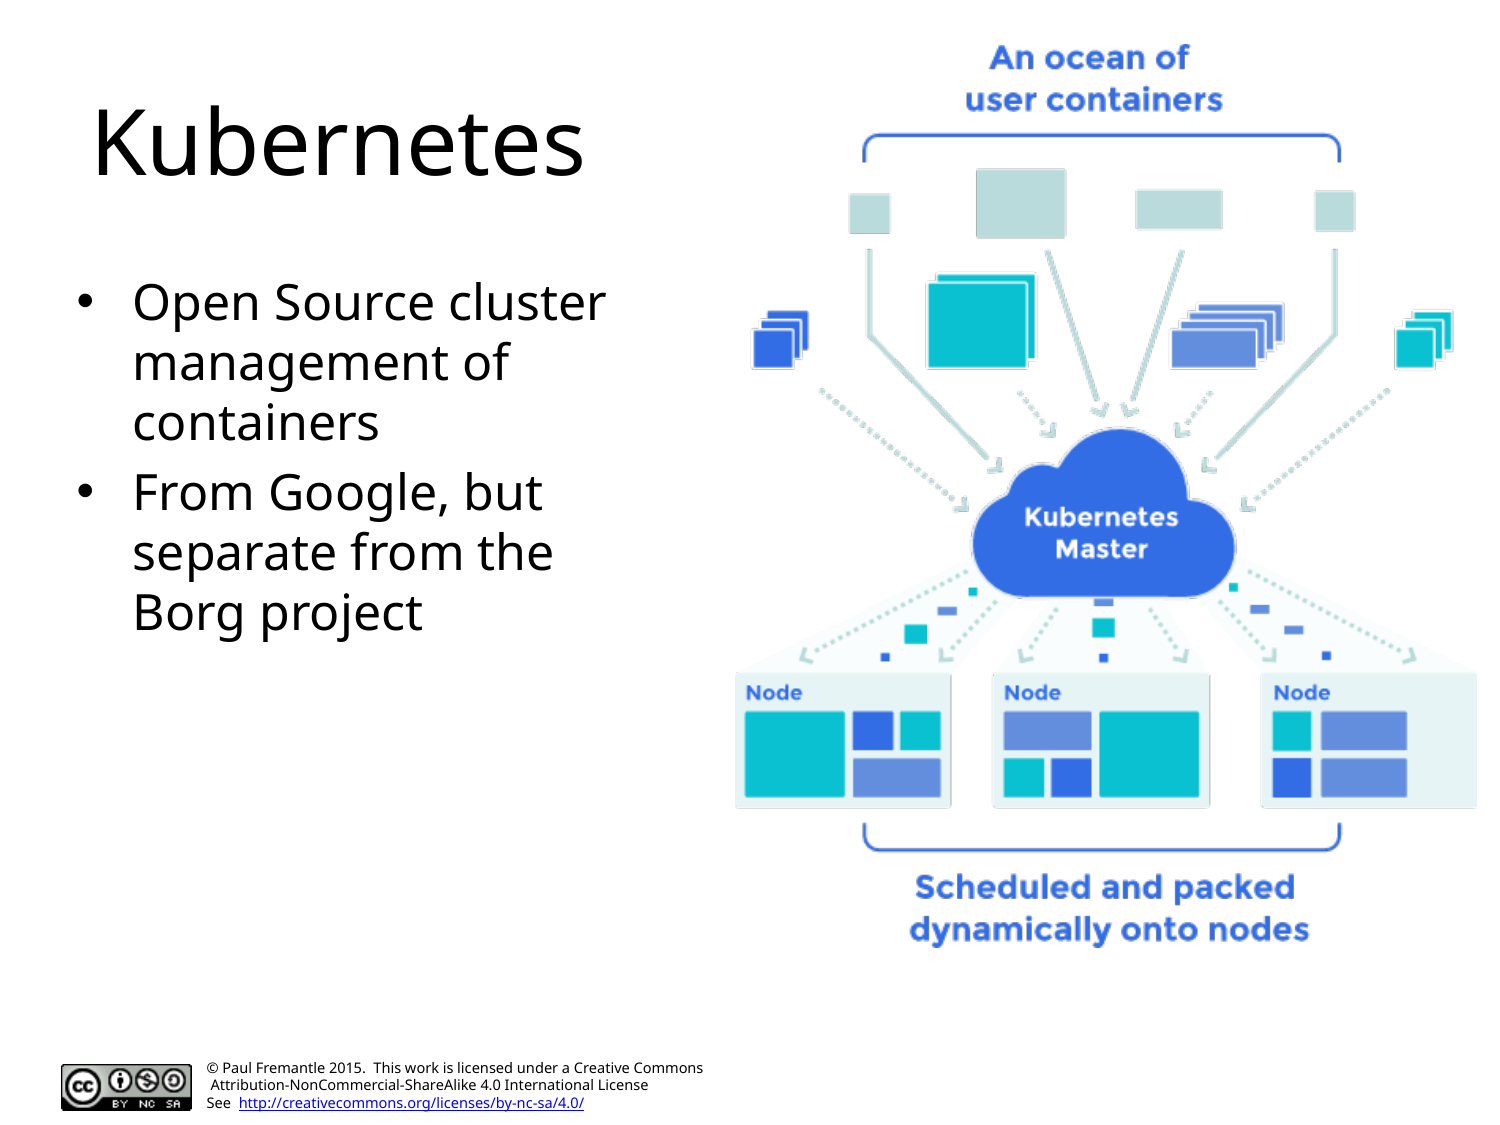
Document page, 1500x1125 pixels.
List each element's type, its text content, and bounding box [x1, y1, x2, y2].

picture [734, 44, 1477, 948]
title Kubernetes [75, 45, 732, 233]
picture [61, 1064, 192, 1111]
list Open Source cluster management of containers From Google, but separate from the Borg project [61, 262, 657, 1005]
